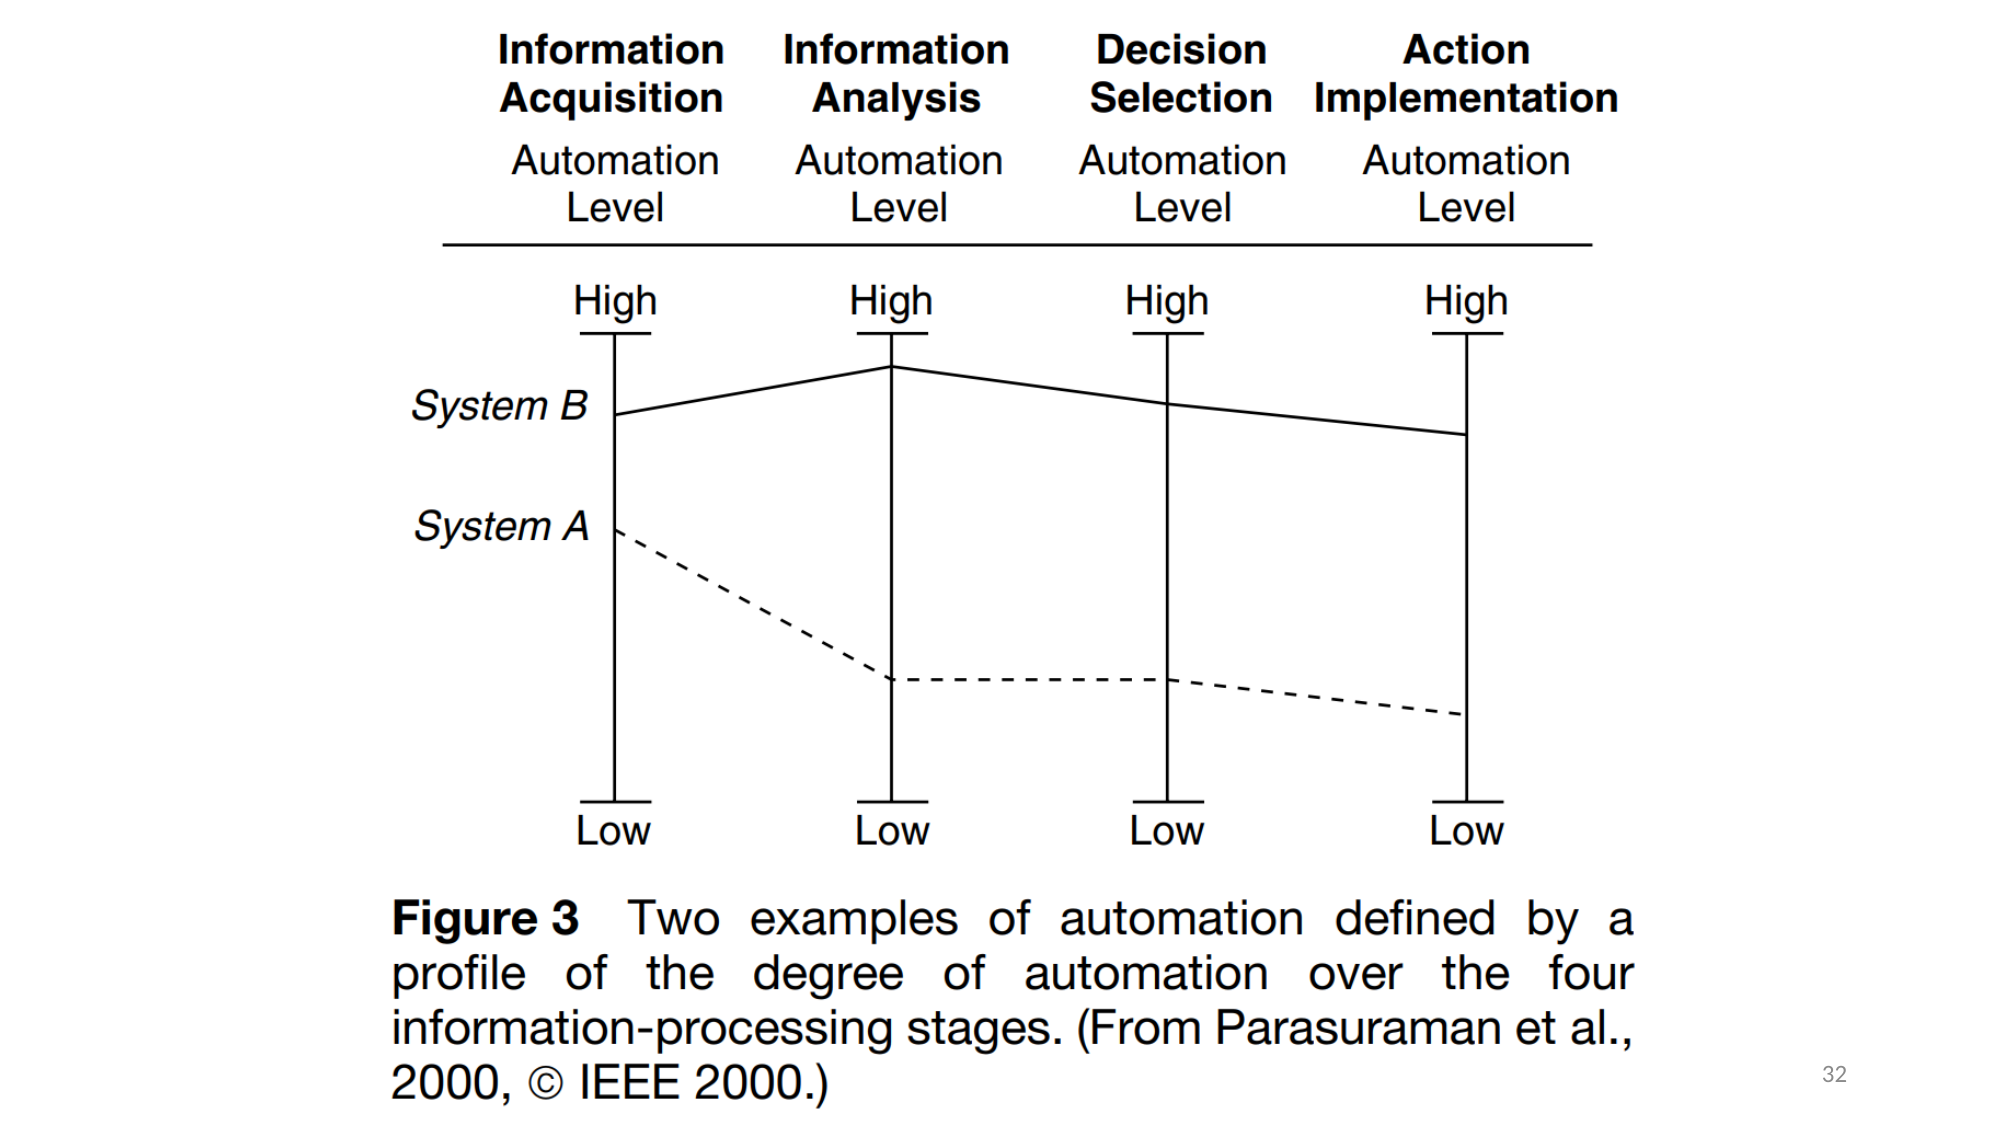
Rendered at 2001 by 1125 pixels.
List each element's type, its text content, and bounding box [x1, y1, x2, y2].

picture [351, 0, 1649, 1125]
slide_number 32 [1649, 1042, 1863, 1103]
